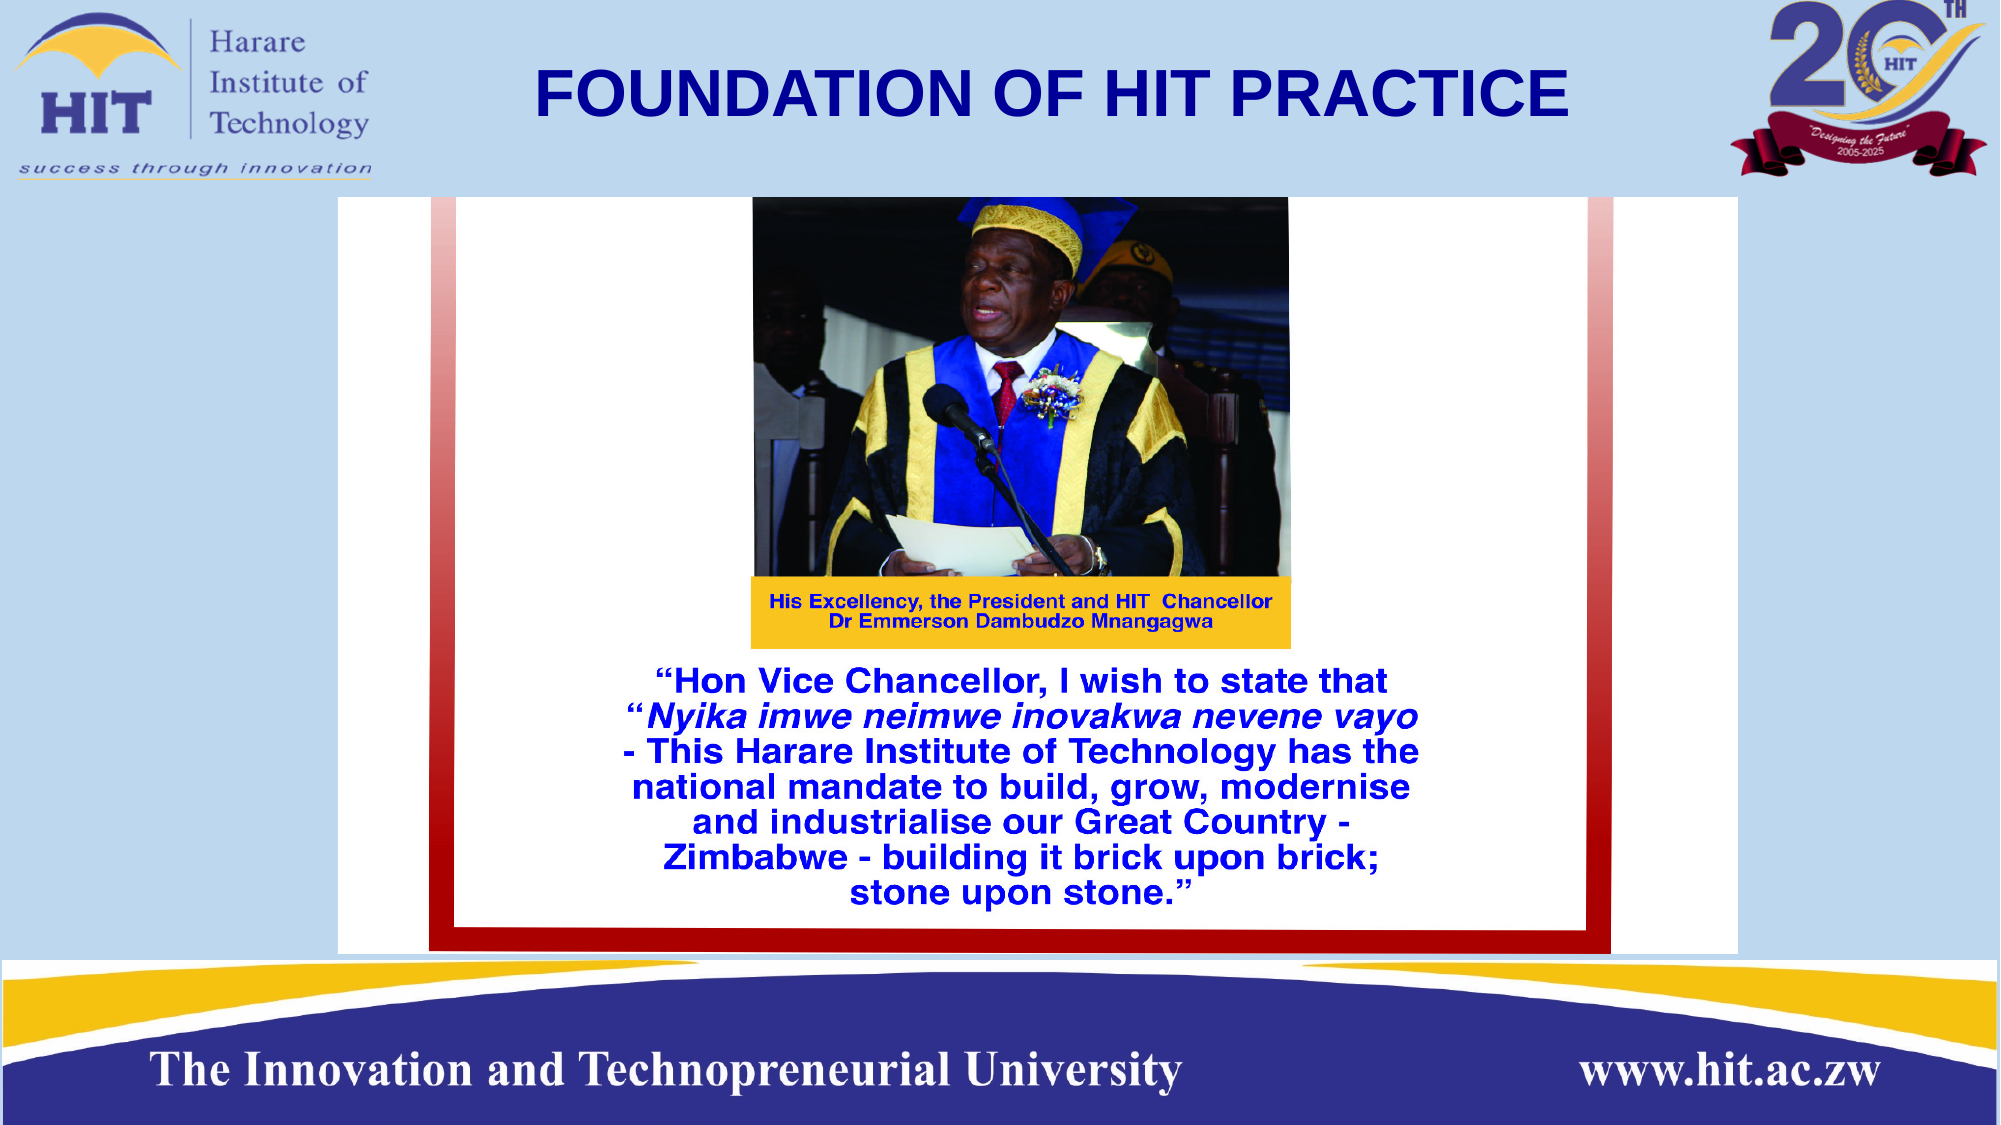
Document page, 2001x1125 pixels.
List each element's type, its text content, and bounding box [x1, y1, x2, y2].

picture [1725, 0, 1996, 180]
picture [2, 197, 1997, 1125]
text_box FOUNDATION OF HIT PRACTICE [519, 41, 1725, 137]
picture [13, 12, 371, 180]
